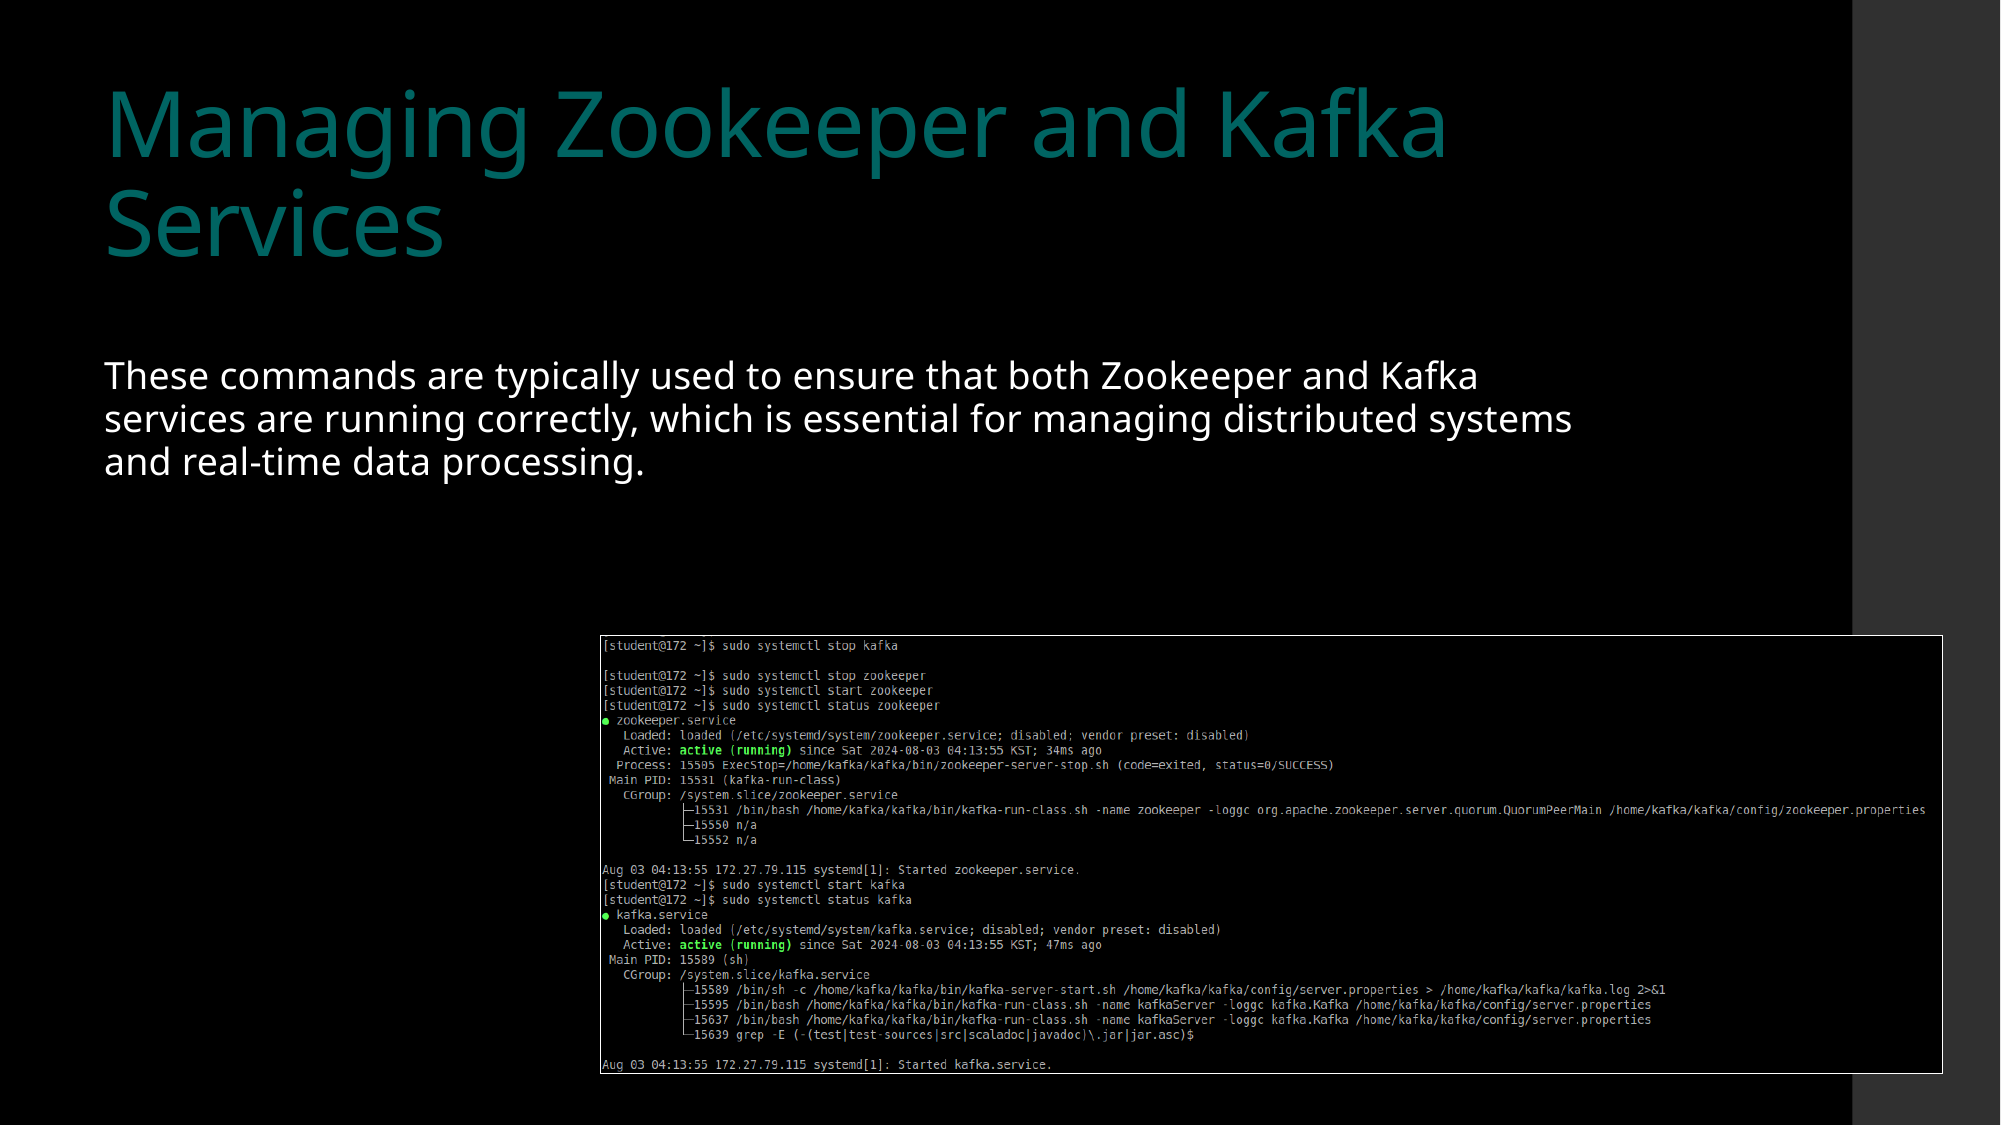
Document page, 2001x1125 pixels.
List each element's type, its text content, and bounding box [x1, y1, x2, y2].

title Managing Zookeeper and Kafka Services [89, 66, 1680, 285]
list These commands are typically used to ensure that both Zookeeper and Kafka services are running correctly, which is essential for managing distributed systems and real-time data processing. [89, 348, 1638, 1125]
picture [599, 635, 1944, 1074]
